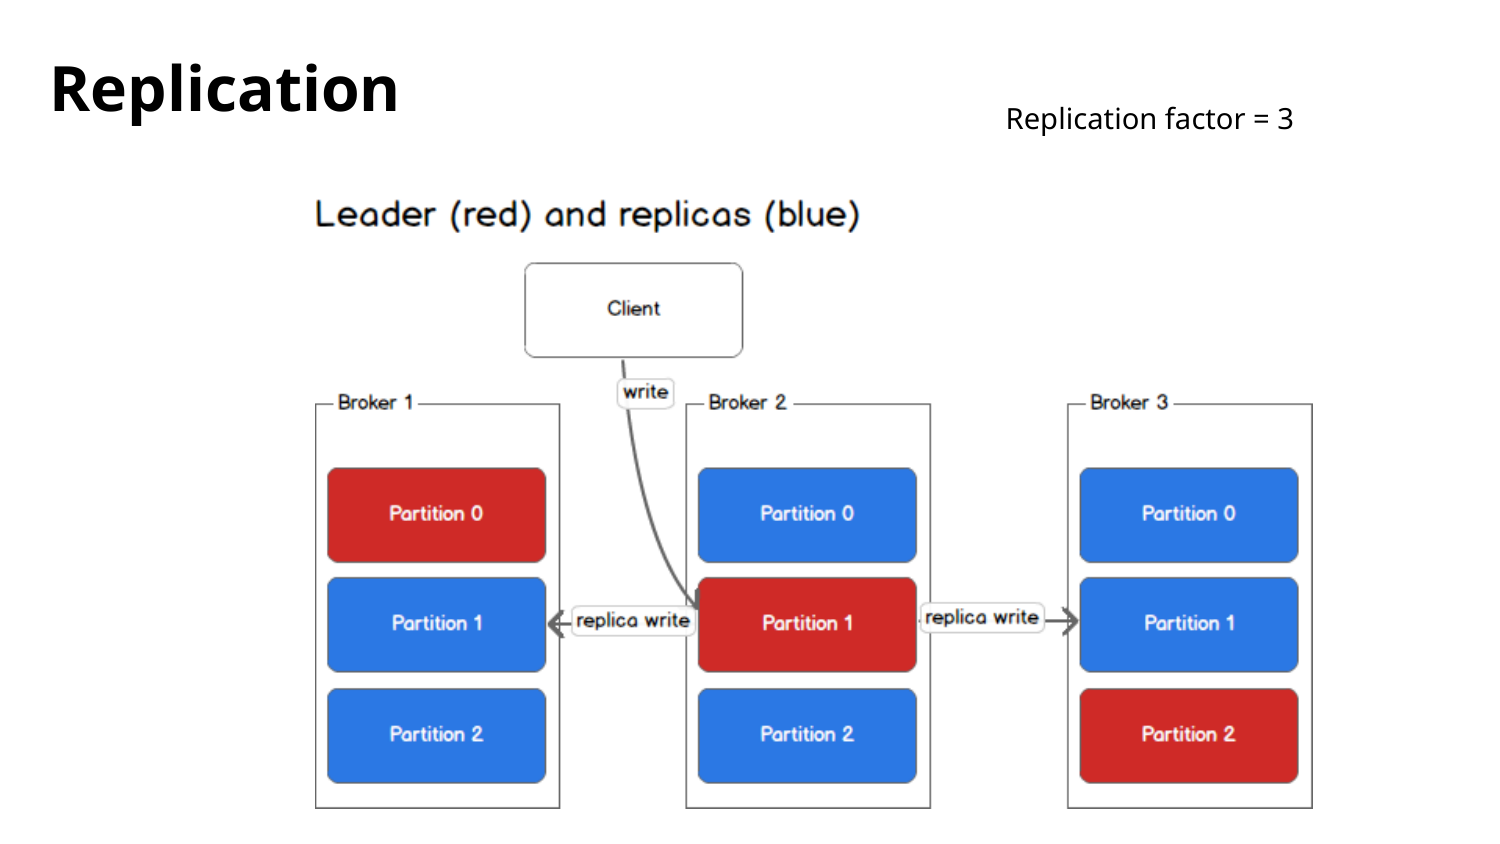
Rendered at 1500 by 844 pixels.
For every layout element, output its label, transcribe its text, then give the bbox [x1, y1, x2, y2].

picture [315, 197, 1313, 810]
text_box Replication factor = 3 [990, 85, 1370, 165]
text_box Replication [0, 33, 1442, 152]
